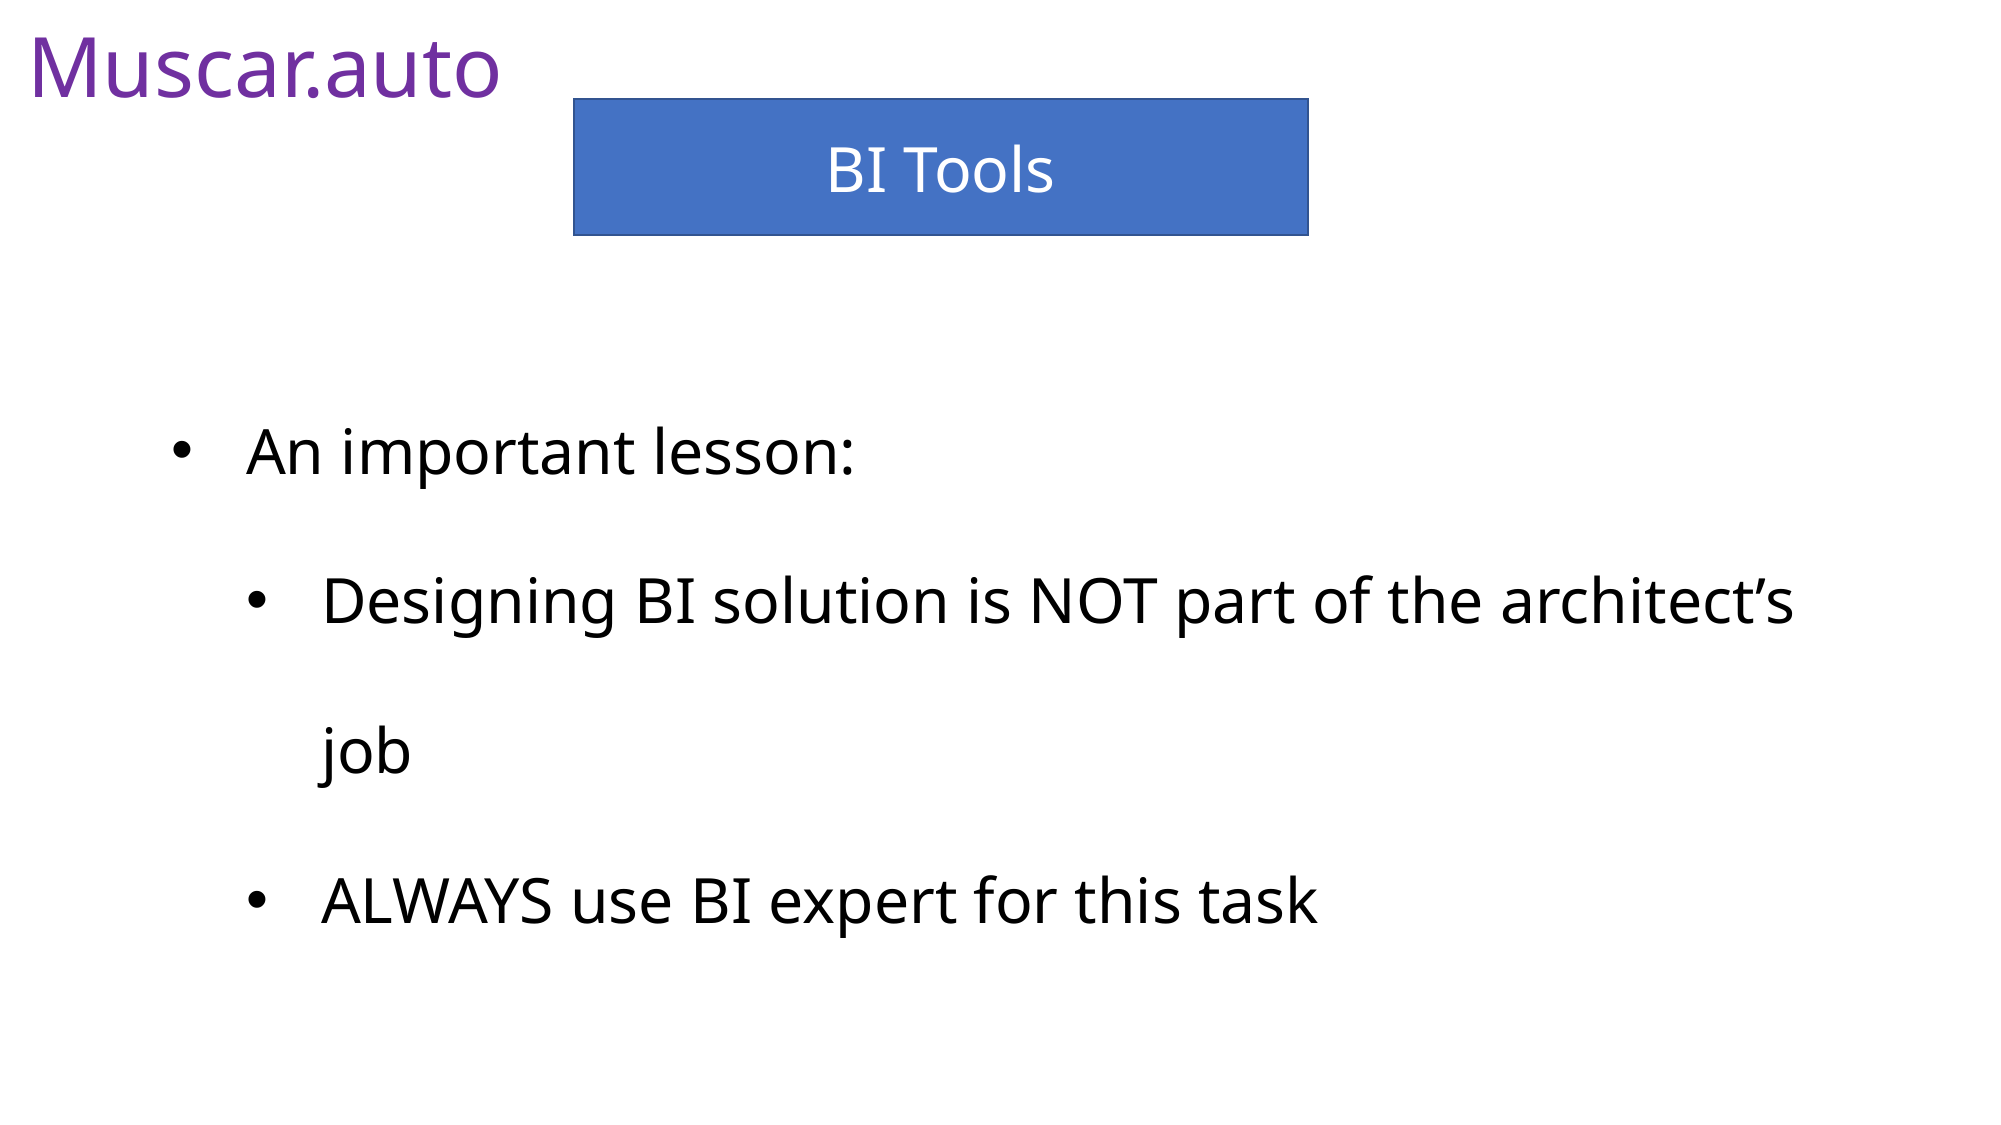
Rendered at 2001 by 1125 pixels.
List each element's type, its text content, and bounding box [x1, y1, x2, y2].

text_box BI Tools [573, 98, 1309, 236]
text_box Muscar.auto [12, 12, 853, 129]
text_box An important lesson: Designing BI solution is NOT part of the architect’s job ALWAYS use BI expert for this task [156, 329, 1907, 944]
